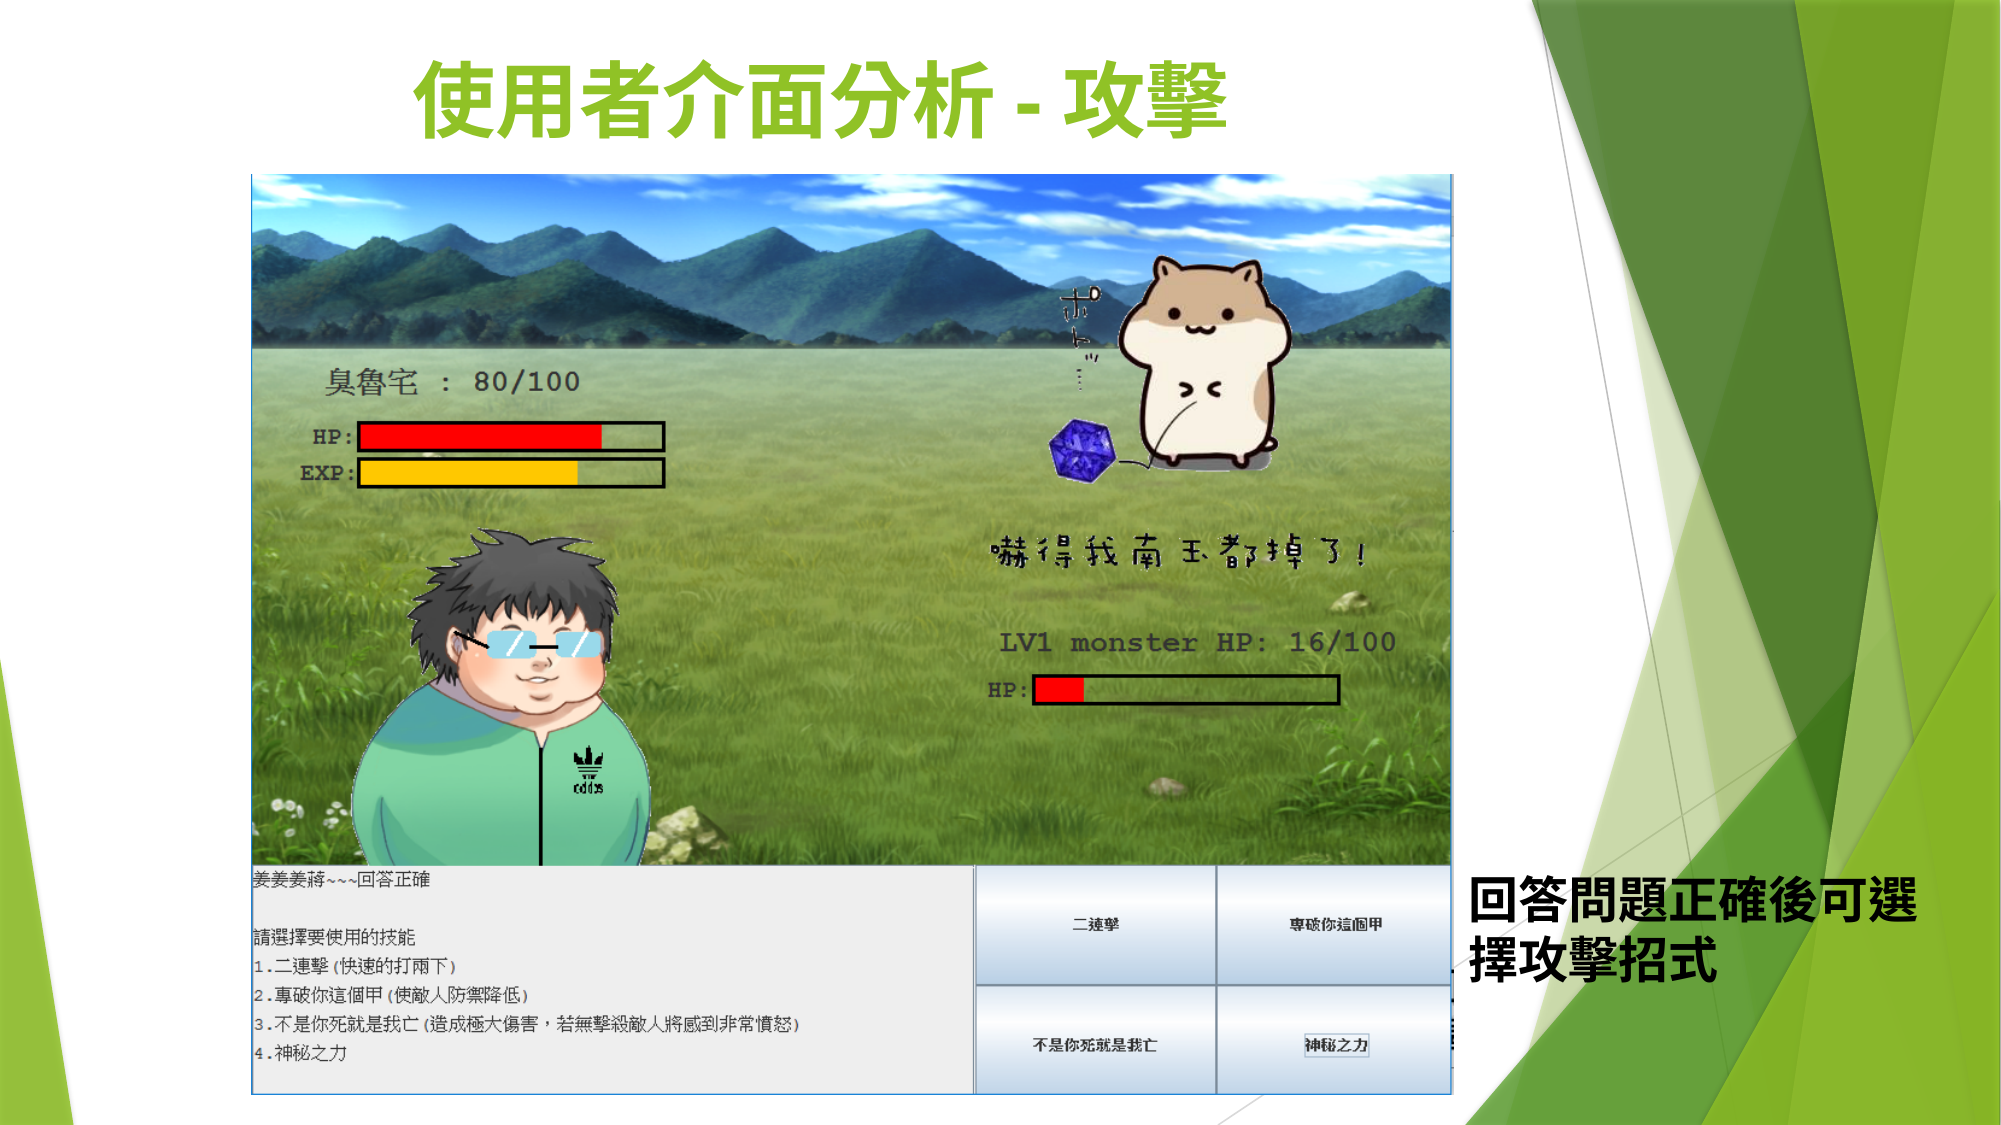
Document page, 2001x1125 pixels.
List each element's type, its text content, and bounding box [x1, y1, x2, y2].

text_box 回答問題正確後可選擇攻擊招式 [1458, 860, 1941, 996]
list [251, 174, 1454, 1096]
title 使用者介面分析-攻擊 [115, 40, 1526, 155]
